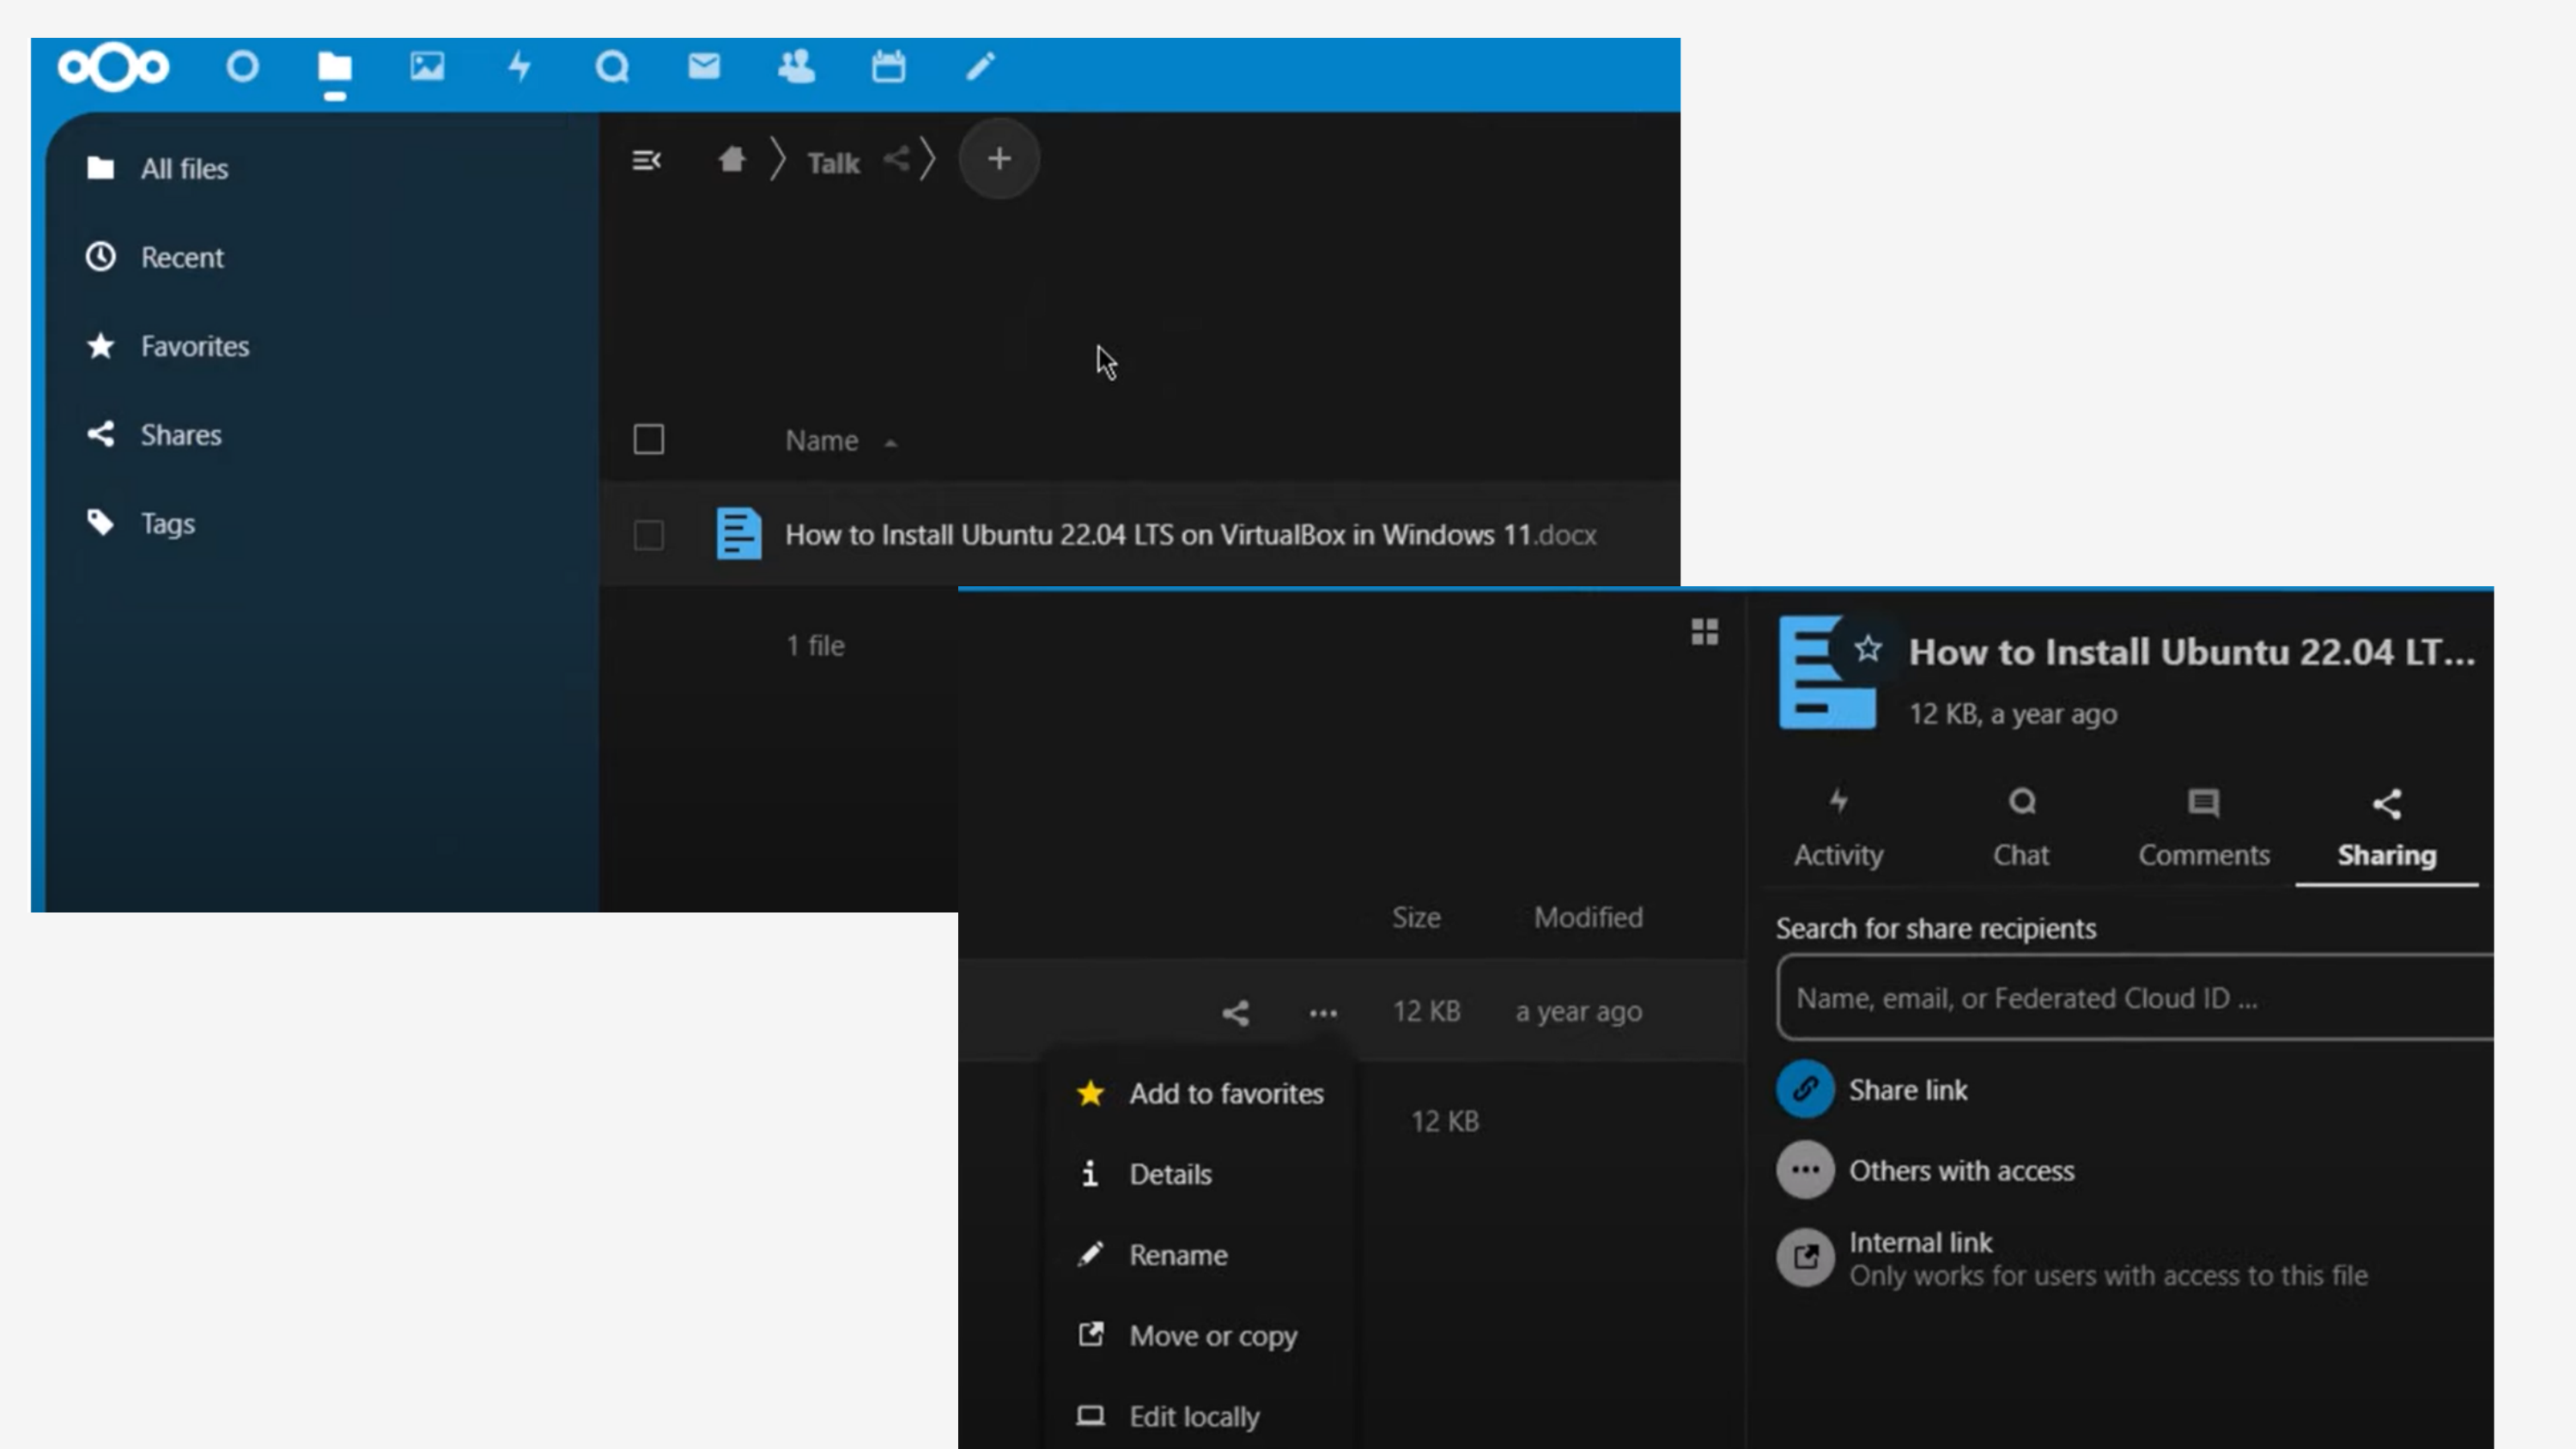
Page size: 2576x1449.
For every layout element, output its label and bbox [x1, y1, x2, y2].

text_box [957, 586, 2494, 1449]
text_box [27, 38, 1681, 912]
